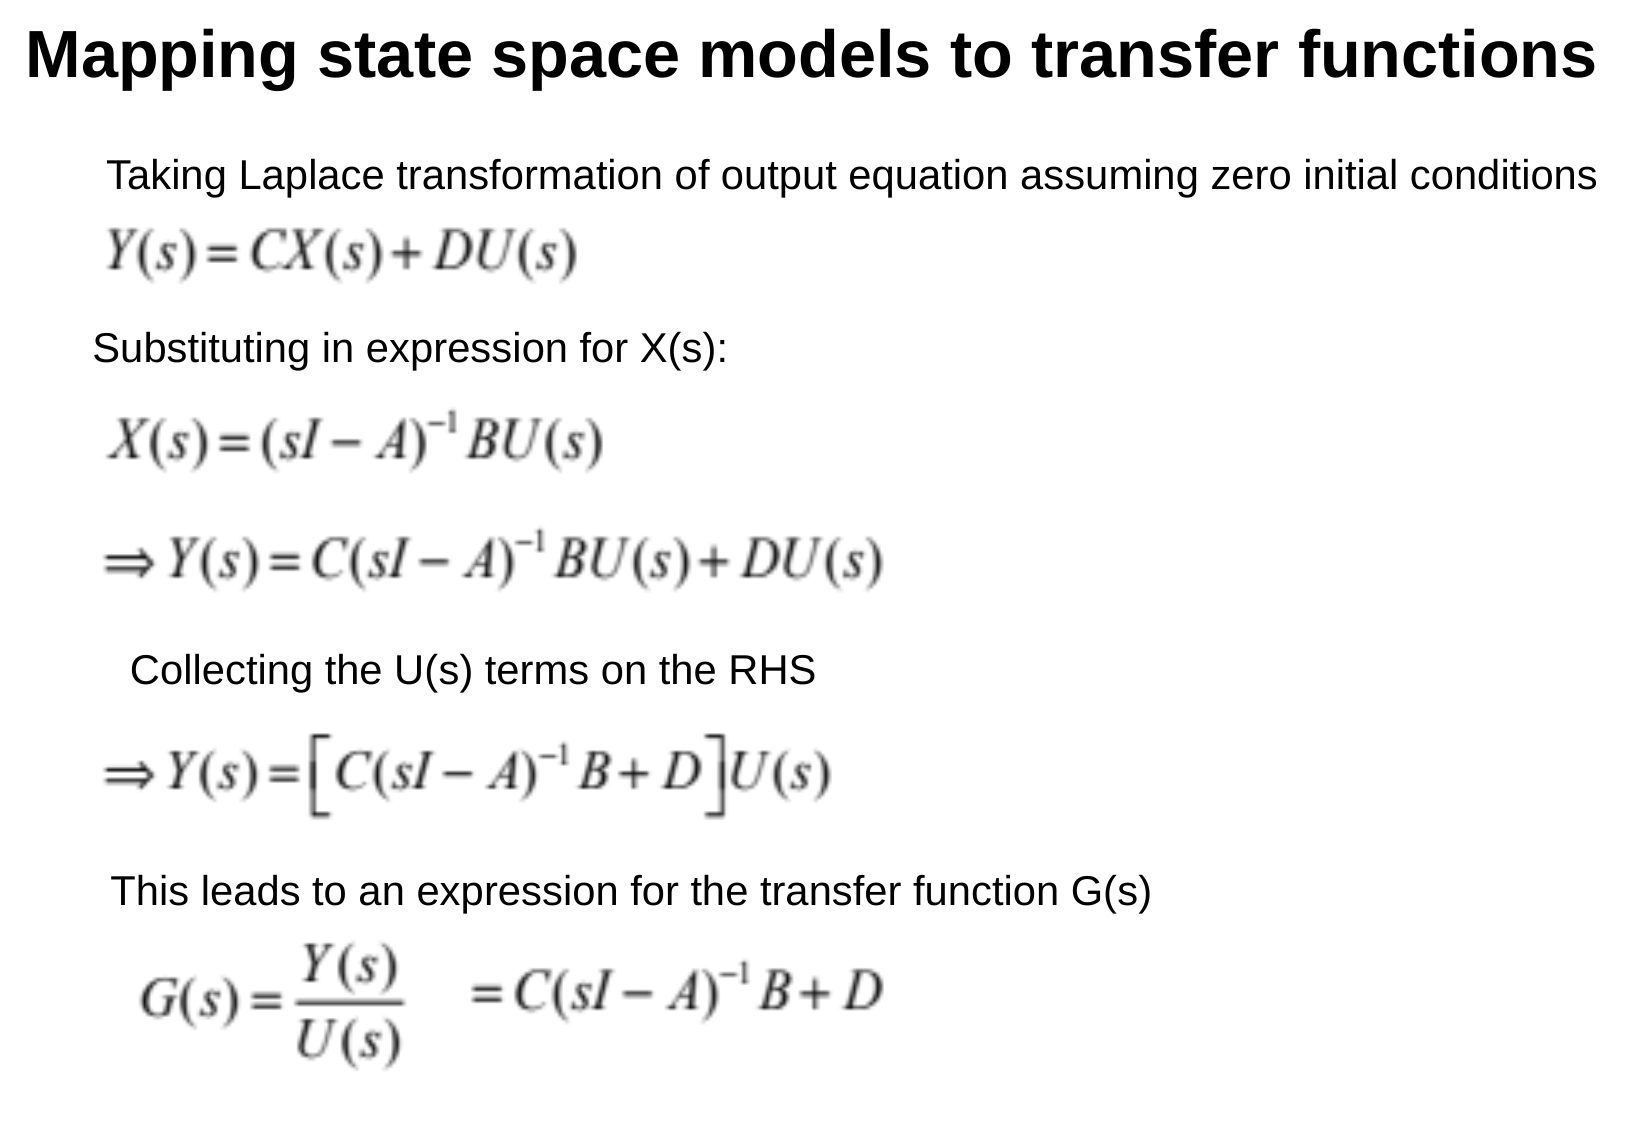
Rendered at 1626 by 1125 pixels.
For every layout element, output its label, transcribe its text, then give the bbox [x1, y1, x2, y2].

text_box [466, 945, 888, 1030]
text_box Mapping state space models to transfer functions [0, 1, 1625, 100]
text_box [97, 722, 836, 824]
text_box Taking Laplace transformation of output equation assuming zero initial conditions [91, 140, 1625, 205]
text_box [97, 394, 607, 479]
text_box Collecting the U(s) terms on the RHS [115, 635, 832, 700]
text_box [97, 218, 581, 290]
text_box This leads to an expression for the transfer function G(s) [95, 856, 1168, 921]
text_box Substituting in expression for X(s): [77, 313, 744, 378]
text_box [134, 921, 411, 1076]
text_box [97, 513, 888, 597]
